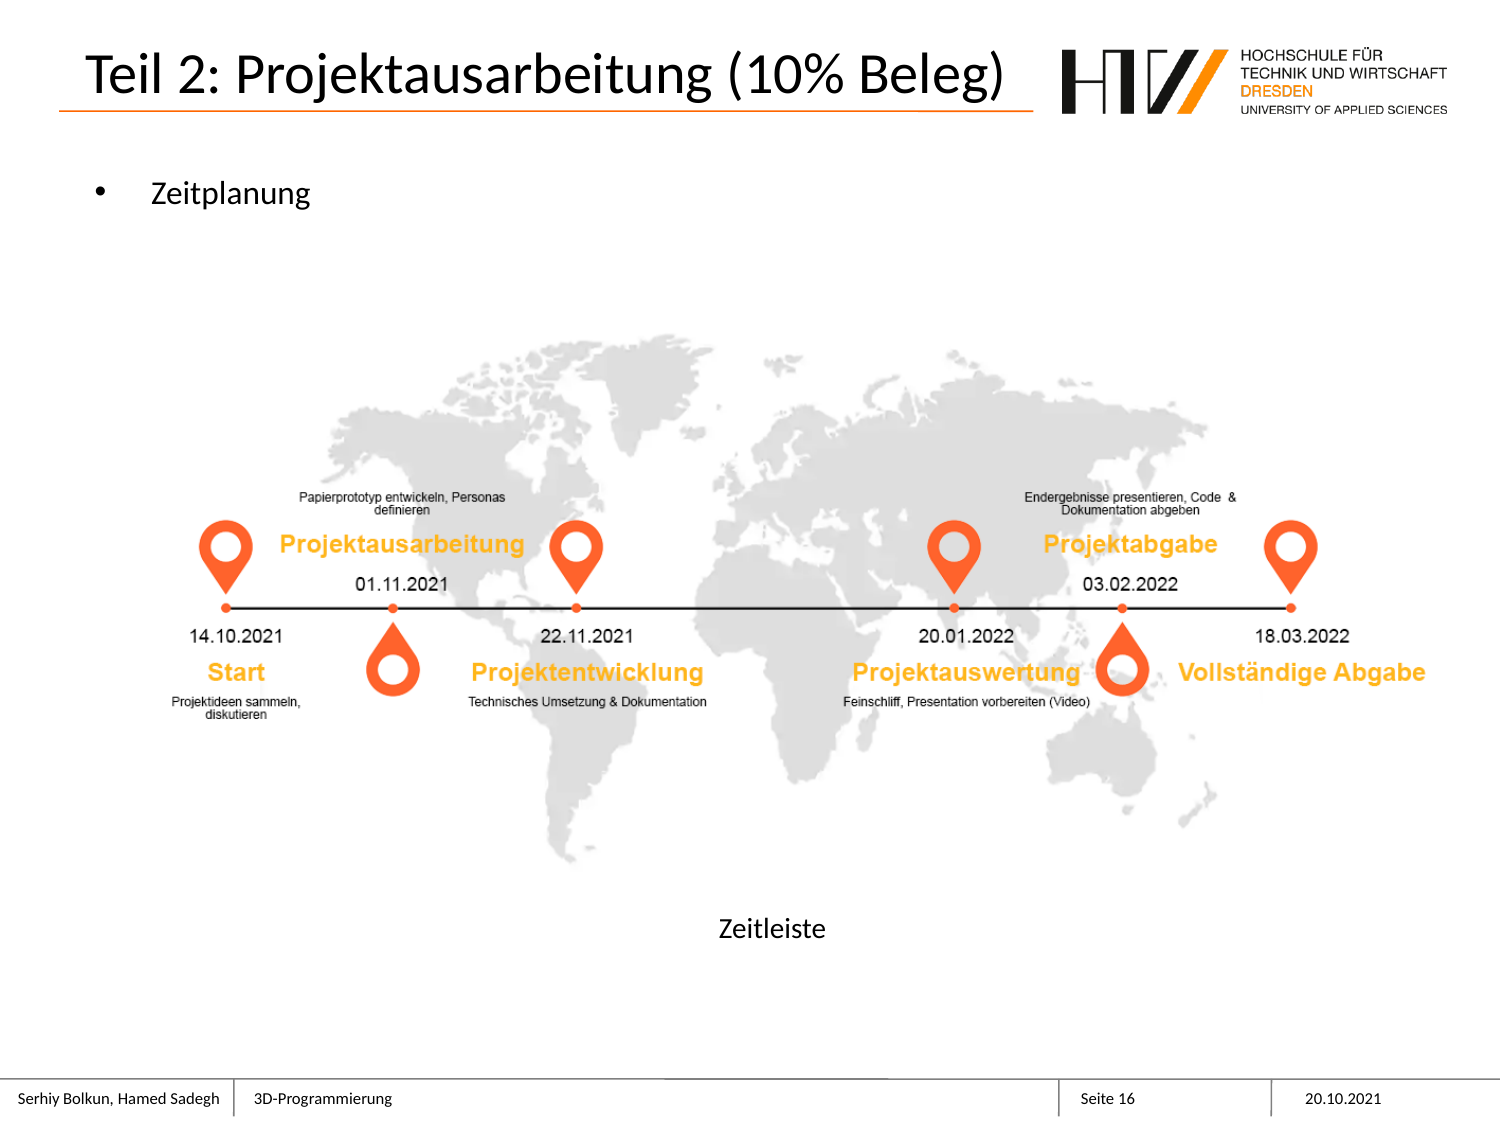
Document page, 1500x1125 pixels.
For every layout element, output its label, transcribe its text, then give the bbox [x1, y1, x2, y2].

text_box Seite 16 [1080, 1087, 1247, 1116]
picture [1062, 47, 1447, 114]
list Zeitplanung [79, 164, 1430, 1043]
text_box 20.10.2021 [1305, 1087, 1477, 1116]
picture [93, 222, 1449, 985]
text_box Serhiy Bolkun, Hamed Sadegh [17, 1087, 247, 1116]
text_box 3D-Programmierung [254, 1087, 530, 1116]
title Teil 2: Projektausarbeitung (10% Beleg) [0, 0, 1222, 164]
